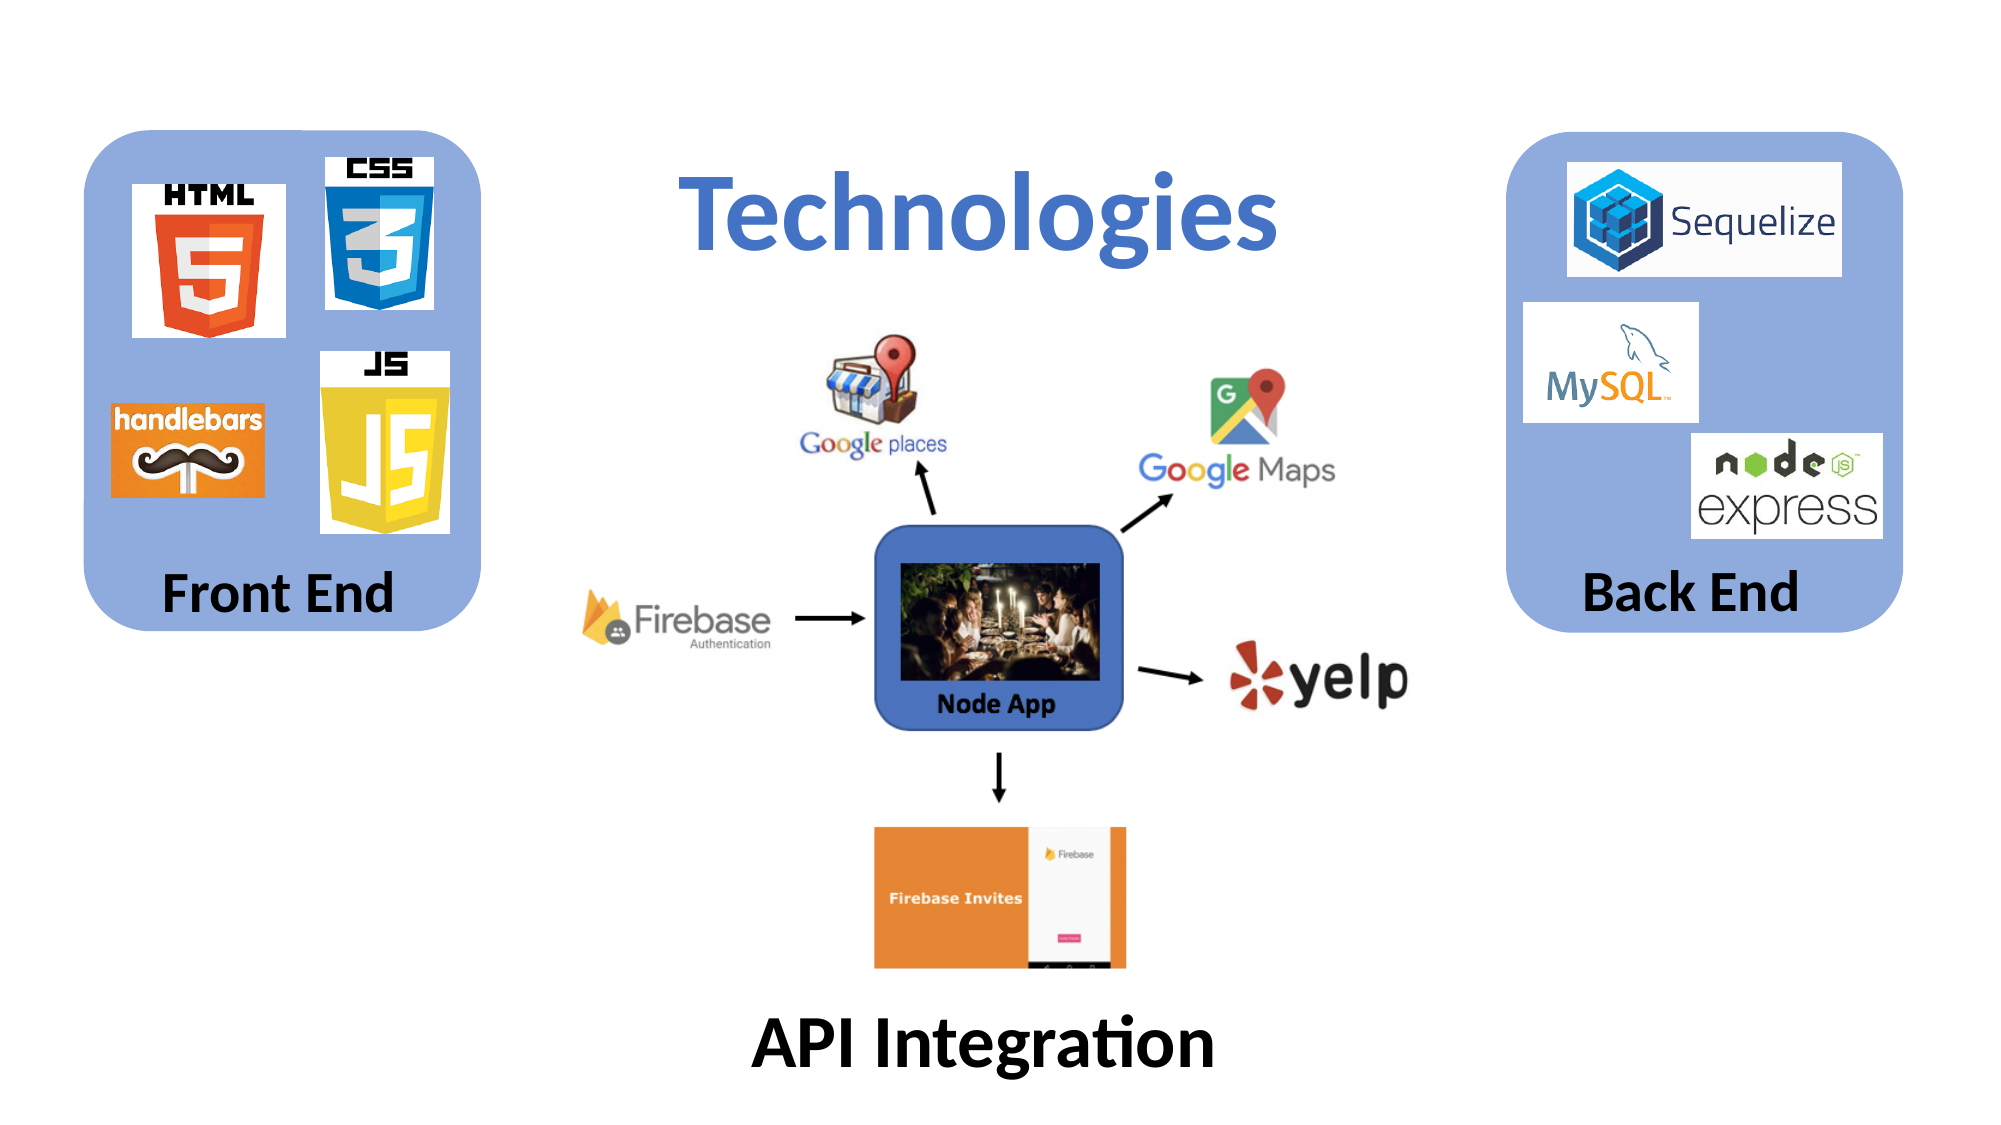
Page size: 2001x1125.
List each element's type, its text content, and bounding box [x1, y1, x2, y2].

text_box Front End [147, 546, 411, 632]
picture [1691, 433, 1883, 539]
text_box [82, 129, 482, 633]
picture [1523, 302, 1699, 423]
text_box Back End [1567, 545, 1816, 631]
picture [320, 351, 450, 534]
picture [325, 157, 434, 310]
picture [1567, 162, 1842, 277]
picture [111, 403, 265, 498]
text_box [1504, 130, 1905, 634]
picture [132, 184, 286, 338]
picture [493, 261, 1479, 1020]
text_box API Integration [736, 1020, 1274, 1090]
text_box Technologies [663, 130, 1296, 261]
